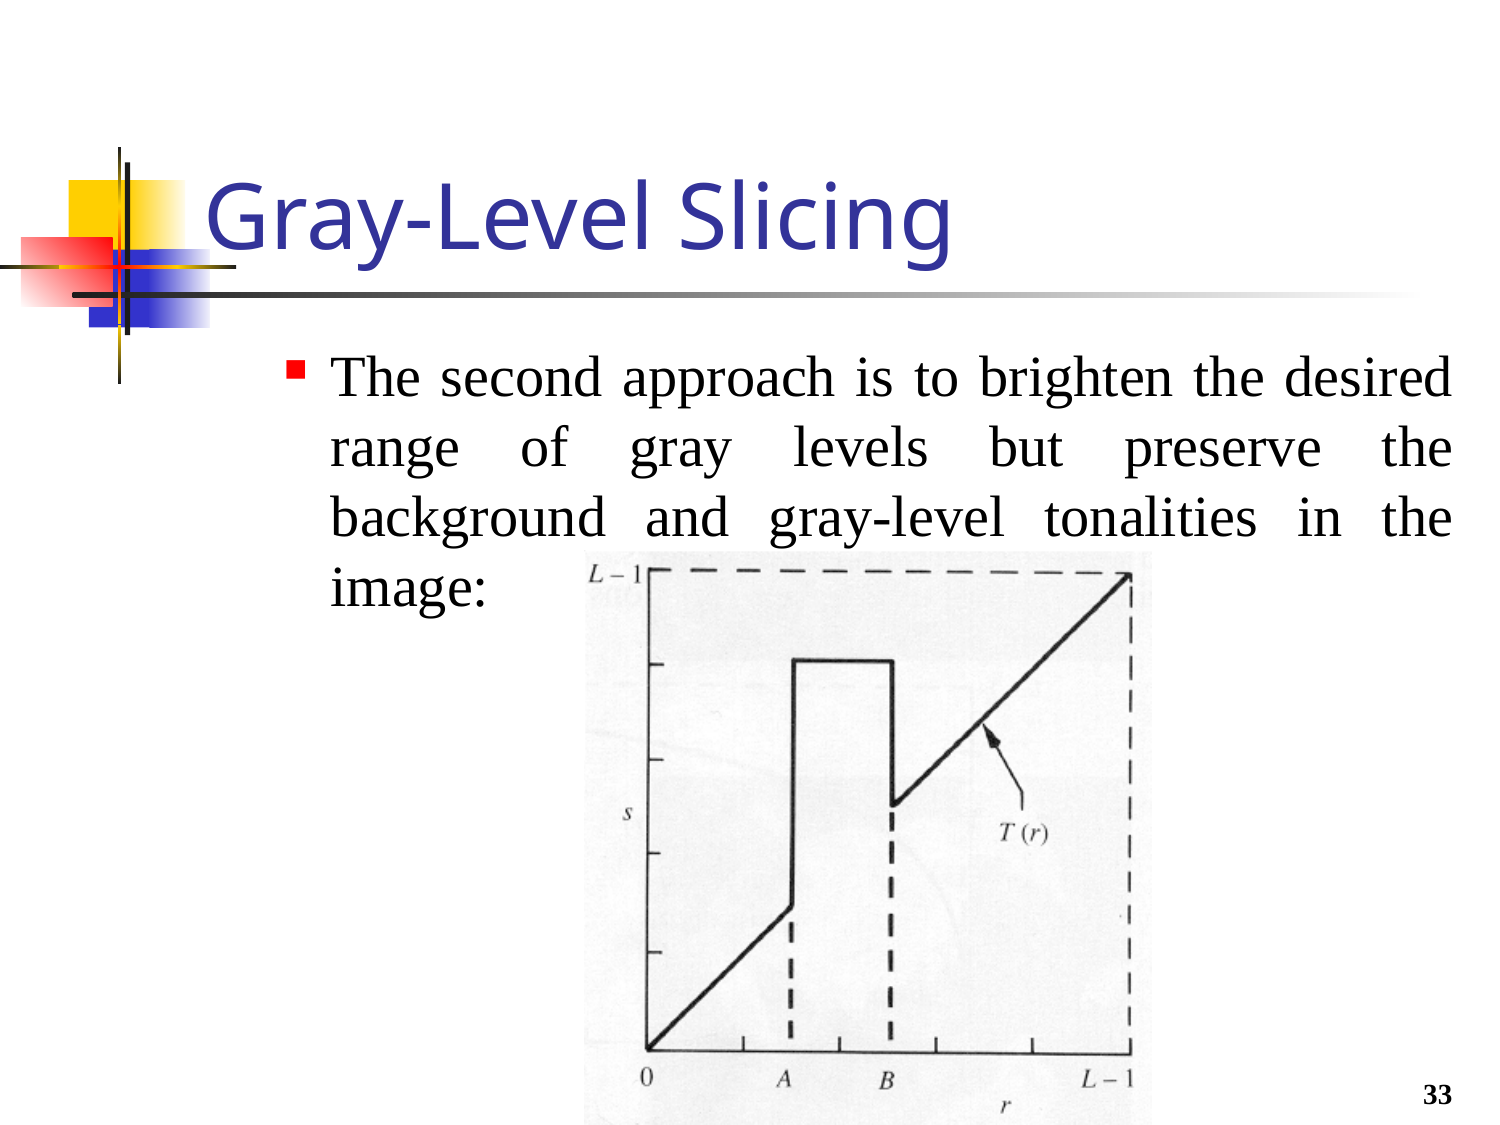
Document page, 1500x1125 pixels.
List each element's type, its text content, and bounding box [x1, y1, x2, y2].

slide_number 33 [1155, 1042, 1468, 1118]
list The second approach is to brighten the desired range of gray levels but preserve the background and gray-level tonalities in the image: [193, 330, 1470, 1007]
title Gray-Level Slicing [188, 34, 1468, 276]
picture [583, 550, 1152, 1125]
